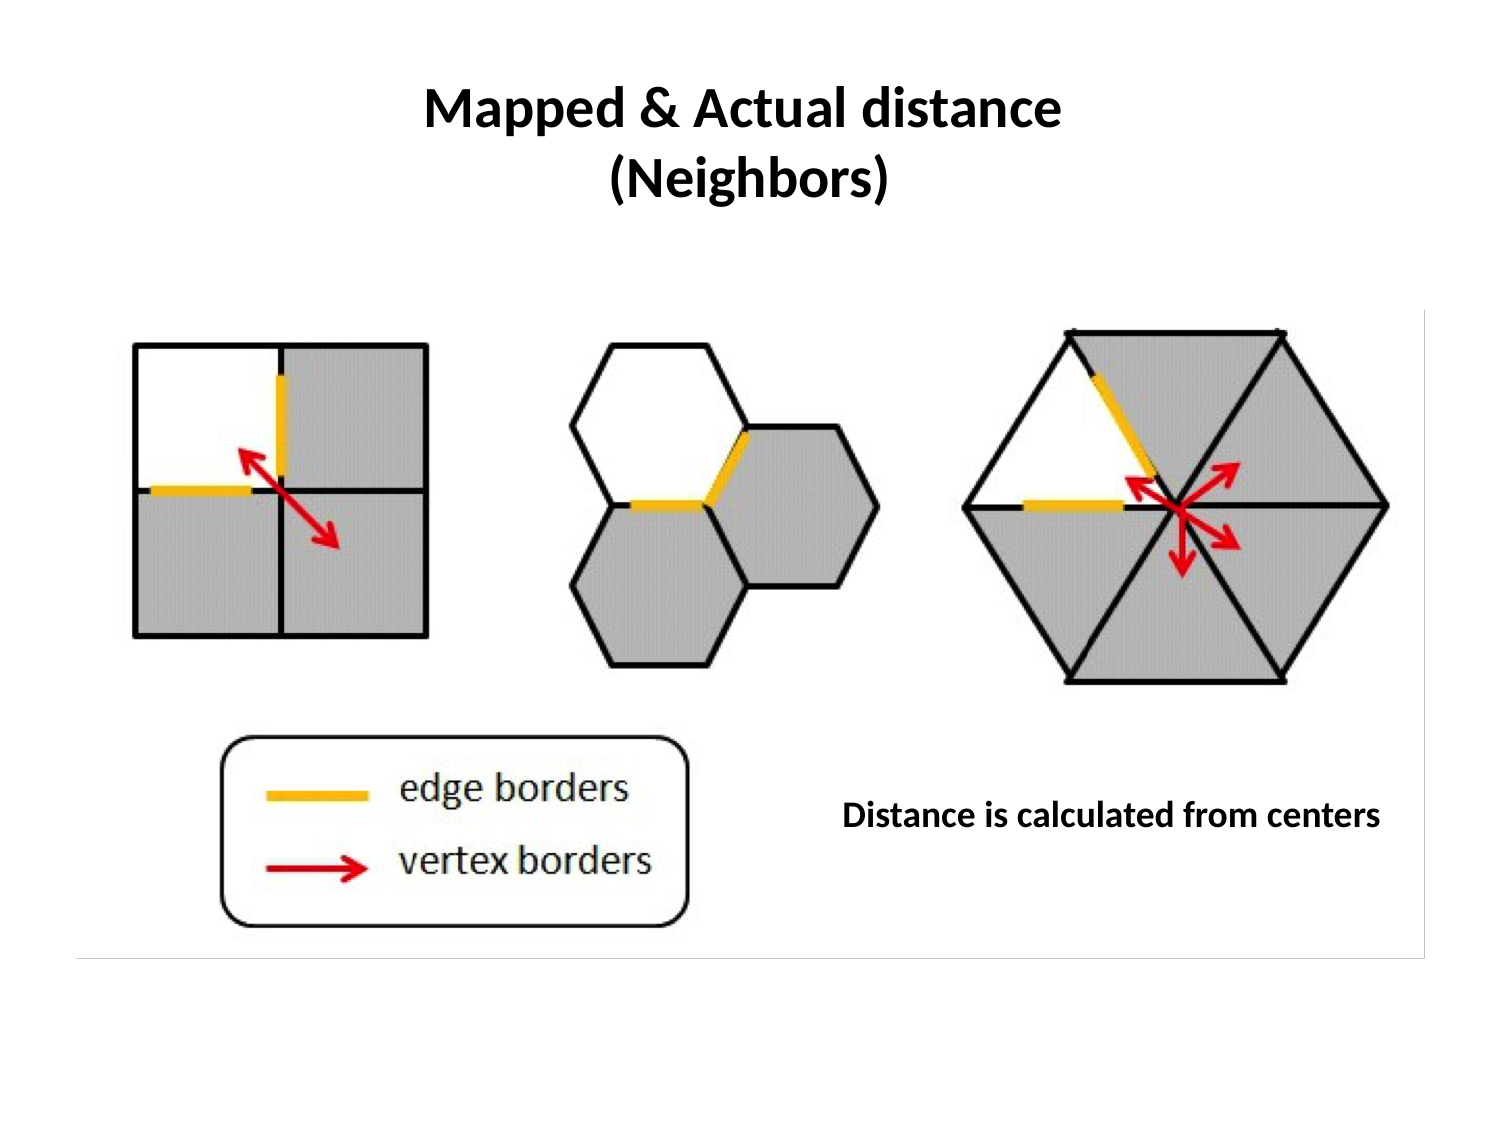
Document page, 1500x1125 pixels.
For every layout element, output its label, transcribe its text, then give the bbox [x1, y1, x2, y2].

title Mapped & Actual distance (Neighbors) [75, 45, 1425, 233]
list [74, 262, 1426, 1006]
